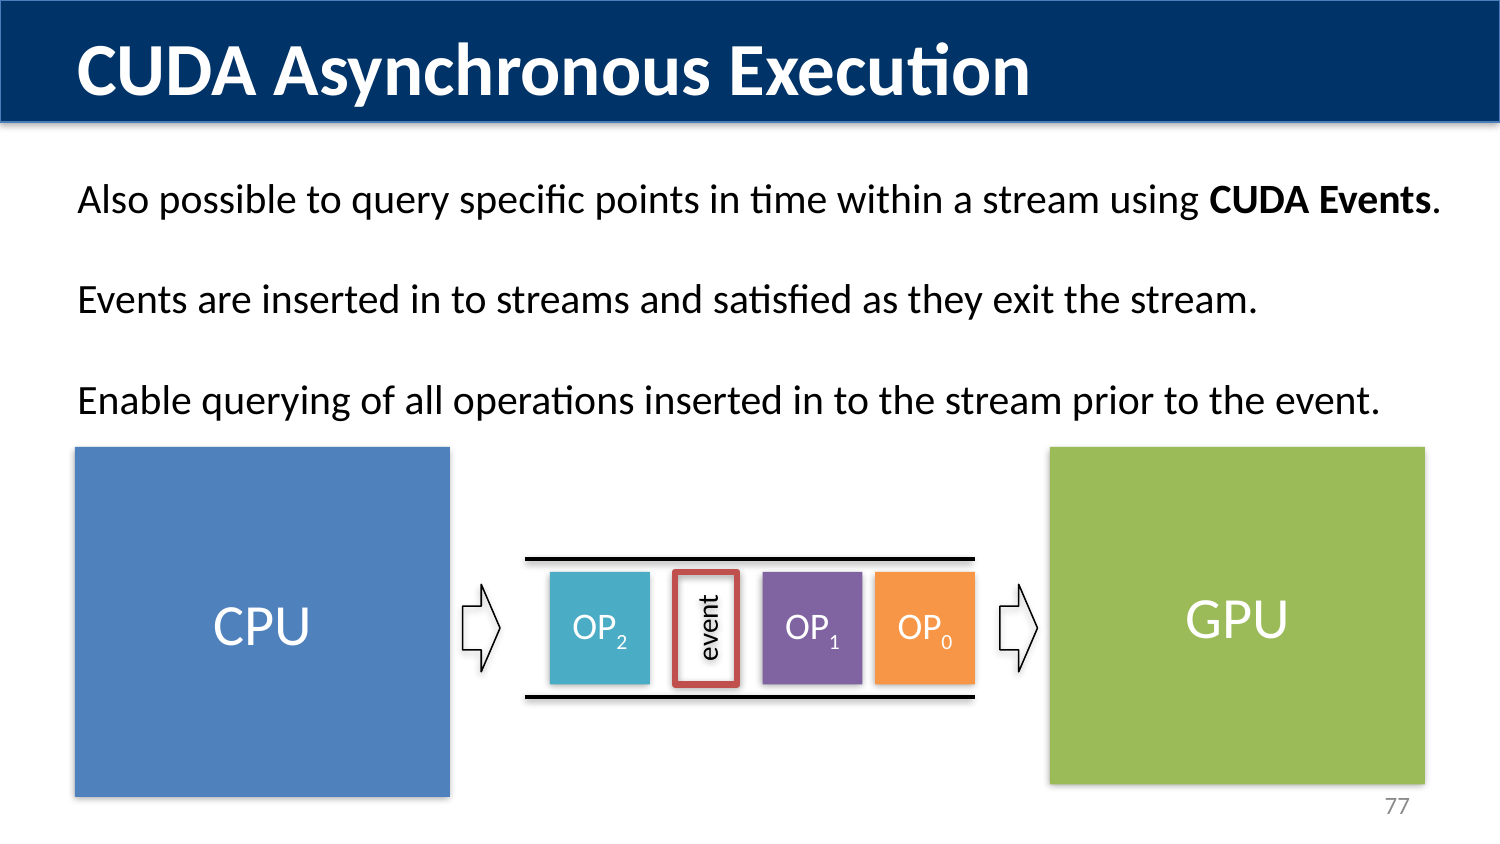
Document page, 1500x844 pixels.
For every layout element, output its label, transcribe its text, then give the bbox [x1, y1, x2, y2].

text_box [461, 583, 501, 673]
text_box Also possible to query specific points in time within a stream using CUDA Events. Events are inserted in to streams and satisfied as they exit the stream. Enable querying of all operations inserted in to the stream prior to the event. [62, 164, 1463, 772]
text_box OP2 [549, 571, 651, 685]
text_box OP0 [874, 571, 976, 685]
text_box CPU [74, 446, 451, 798]
text_box [999, 583, 1039, 673]
slide_number 77 [1074, 792, 1425, 827]
text_box [0, 0, 1500, 123]
text_box GPU [1049, 446, 1426, 785]
text_box event [674, 571, 738, 685]
text_box OP1 [762, 571, 863, 685]
text_box CUDA Asynchronous Execution [62, 13, 1475, 119]
